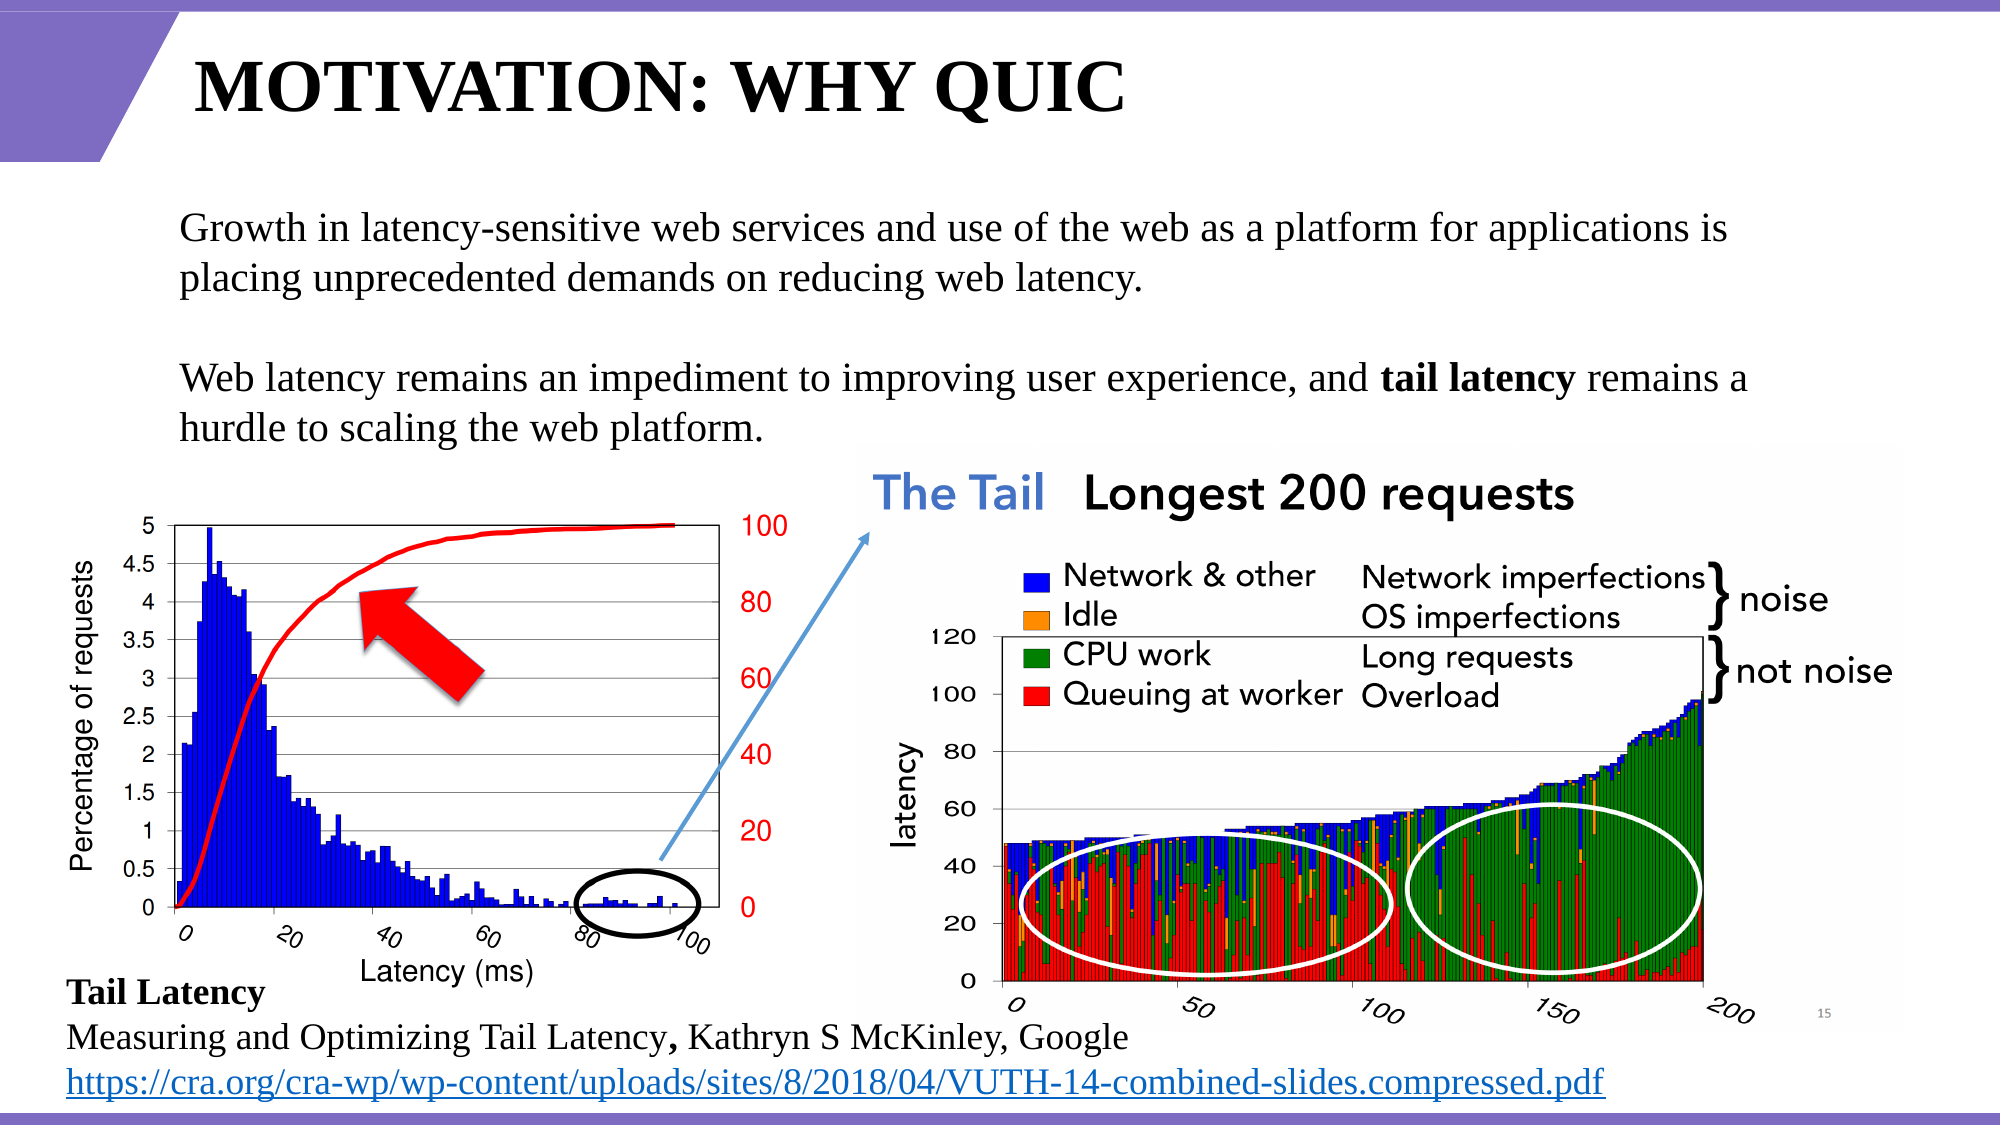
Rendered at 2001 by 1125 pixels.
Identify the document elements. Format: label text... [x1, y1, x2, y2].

text_box Growth in latency-sensitive web services and use of the web as a platform for applications is placing unprecedented demands on reducing web latency. Web latency remains an impediment to improving user experience, and tail latency remains a hurdle to scaling the web platform. [164, 192, 1836, 458]
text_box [660, 531, 870, 861]
text_box Tail Latency Measuring and Optimizing Tail Latency, Kathryn S McKinley, Google https://cra.org/cra-wp/wp-content/uploads/sites/8/2018/04/VUTH-14-combined-slides.compressed.pdf [51, 959, 1622, 1125]
title MOTIVATION: WHY QUIC [179, 11, 1863, 162]
picture [53, 474, 792, 1001]
picture [854, 442, 1903, 1033]
